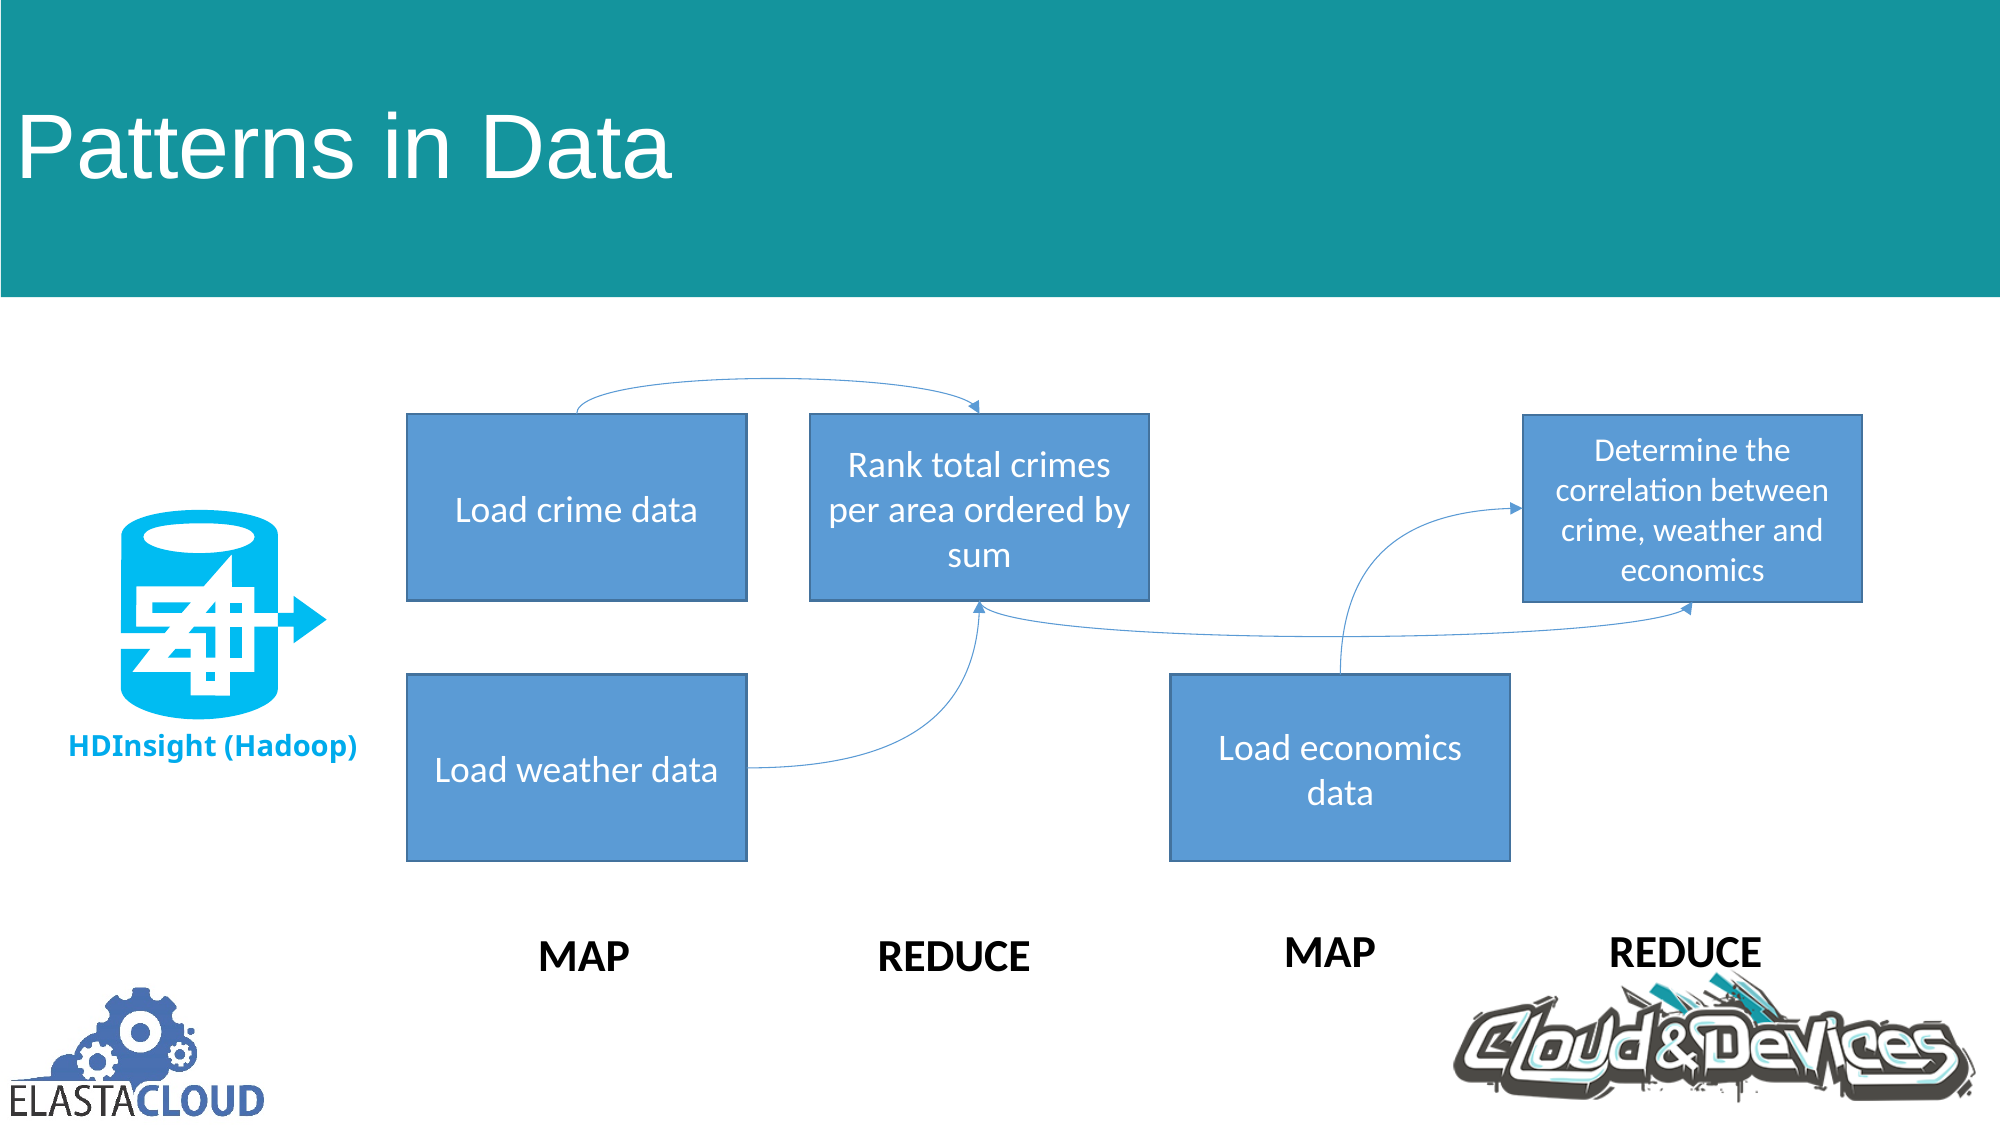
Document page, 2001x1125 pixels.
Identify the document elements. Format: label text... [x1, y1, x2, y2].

text_box Rank total crimes per area ordered by sum [809, 413, 1150, 602]
text_box Load economics data [1337, 673, 1511, 862]
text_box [746, 600, 980, 768]
picture [1429, 948, 2000, 1125]
title Patterns in Data [0, 0, 2000, 298]
text_box HDInsight (Hadoop) [53, 719, 388, 770]
picture [1, 983, 270, 1125]
text_box Determine the correlation between crime, weather and economics [1522, 414, 1863, 603]
text_box Load weather data [406, 673, 748, 862]
text_box Load economics data [1169, 673, 1335, 862]
picture [144, 524, 254, 552]
text_box REDUCE [863, 918, 1131, 988]
text_box MAP [1269, 914, 1432, 985]
picture [112, 501, 328, 720]
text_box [1348, 500, 1515, 683]
text_box Load crime data [406, 413, 748, 602]
text_box REDUCE [1594, 914, 1863, 985]
text_box MAP [523, 918, 686, 988]
